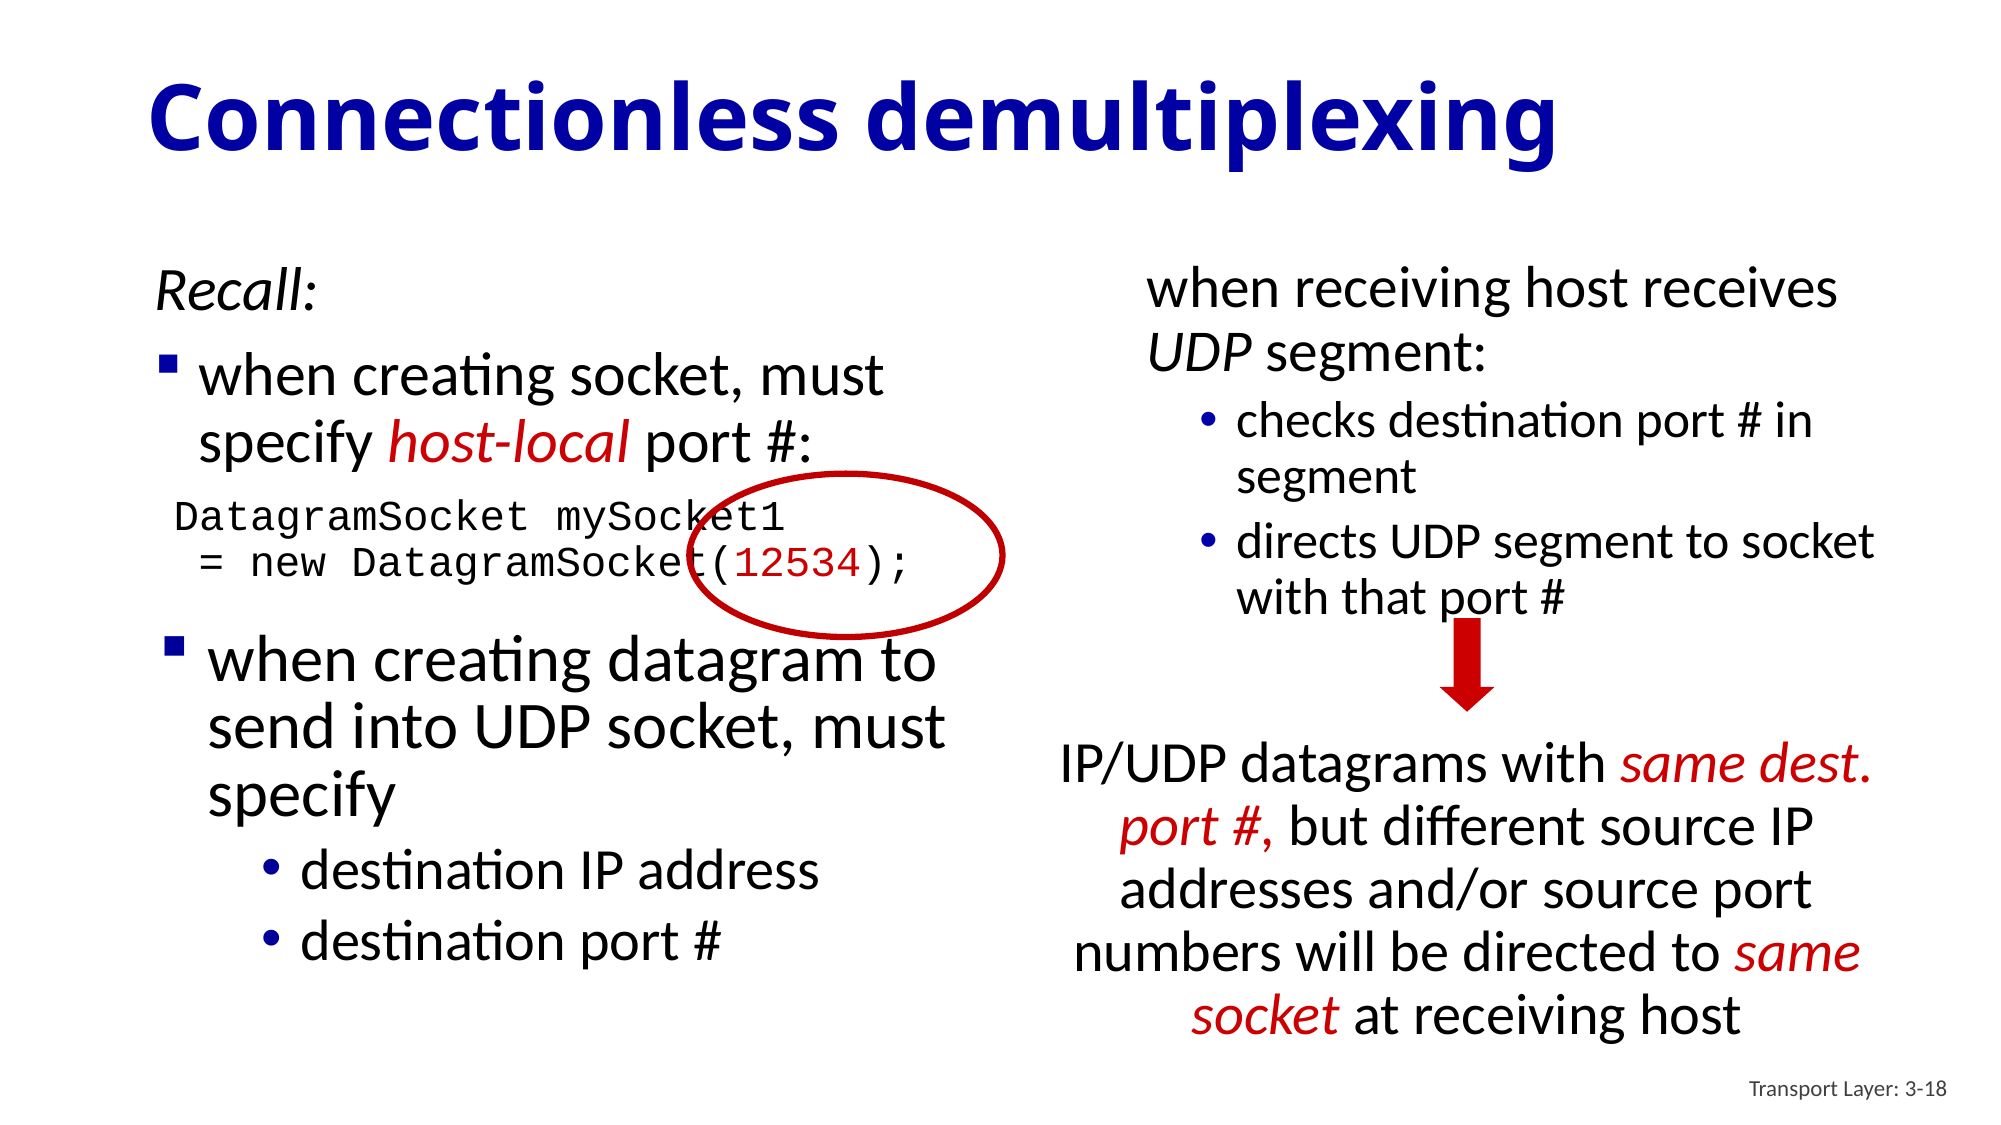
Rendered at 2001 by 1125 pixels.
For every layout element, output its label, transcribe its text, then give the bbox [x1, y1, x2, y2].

text_box when creating datagram to send into UDP socket, must specify destination IP address destination port # [144, 545, 1003, 998]
text_box Recall: when creating socket, must specify host-local port #: DatagramSocket mySocket1 = new DatagramSocket(12534); [131, 249, 993, 597]
text_box IP/UDP datagrams with same dest. port #, but different source IP addresses and/or source port numbers will be directed to same socket at receiving host [1041, 725, 1893, 1109]
text_box [1441, 618, 1493, 711]
title Connectionless demultiplexing [131, 47, 1952, 195]
slide_number Transport Layer: 3- [1512, 1056, 1963, 1117]
text_box when receiving host receives UDP segment: checks destination port # in segment directs UDP segment to socket with that port # [1111, 248, 1915, 637]
text_box [688, 472, 1004, 639]
